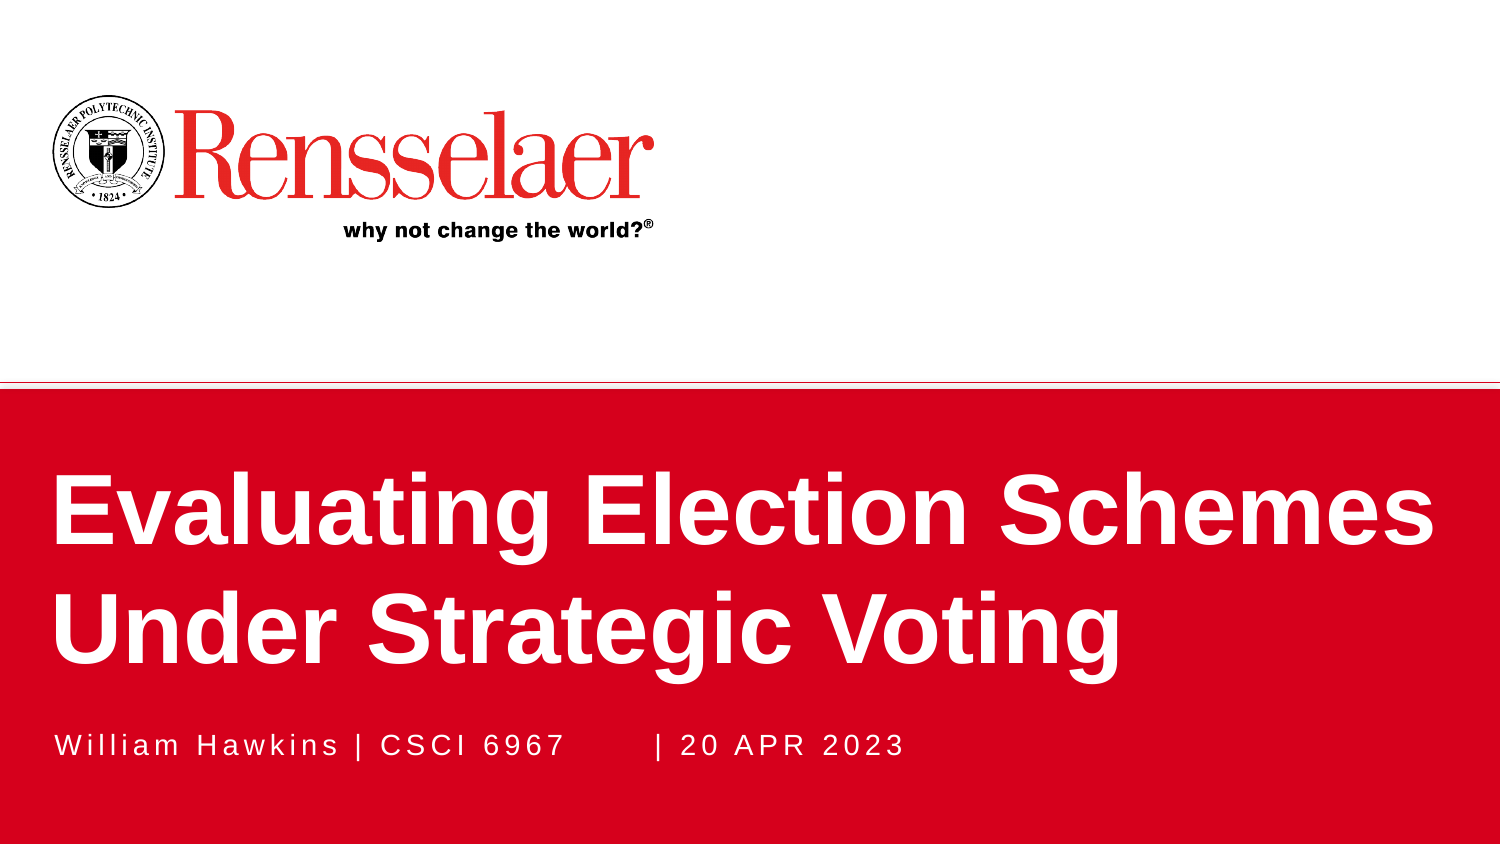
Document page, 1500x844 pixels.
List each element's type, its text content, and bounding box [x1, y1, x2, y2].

title Evaluating Election Schemes Under Strategic Voting [35, 436, 1500, 526]
picture [52, 95, 654, 242]
subtitle William Hawkins | CSCI 6967 | 20 APR 2023 [39, 719, 1404, 795]
